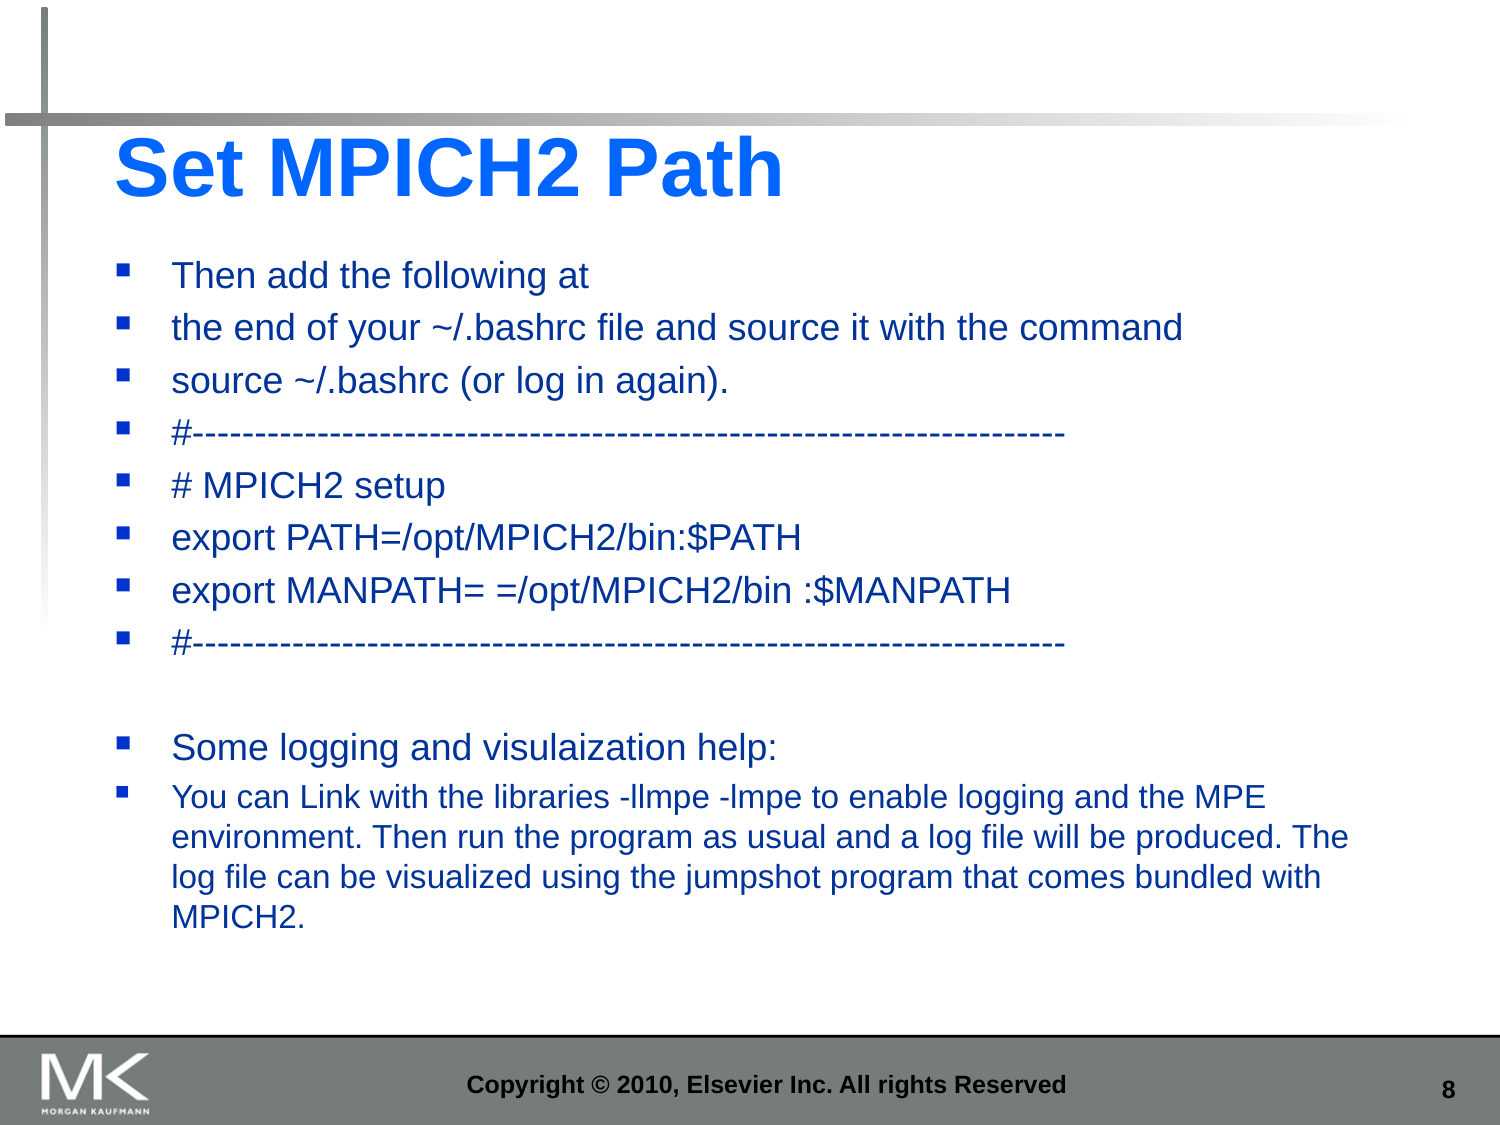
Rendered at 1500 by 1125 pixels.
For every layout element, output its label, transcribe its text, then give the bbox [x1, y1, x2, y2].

picture [29, 1046, 160, 1123]
footer Copyright © 2010, Elsevier Inc. All rights Reserved [170, 1046, 1365, 1106]
text_box Then add the following at the end of your ~/.bashrc file and source it with the command source ~/.bashrc (or log in again). #---------------------------------------------------------------------- # MPICH2 setup export PATH=/opt/MPICH2/bin:$PATH export MANPATH= =/opt/MPICH2/bin :$MANPATH #---------------------------------------------------------------------- Some logging and visulaization help: You can Link with the libraries -llmpe -lmpe to enable logging and the MPE environment. Then run the program as usual and a log file will be produced. The log file can be visualized using the jumpshot program that comes bundled with MPICH2. [100, 243, 1376, 919]
text_box 2.8 [1187, 1087, 1500, 1125]
text_box Set MPICH2 Path [100, 105, 1376, 220]
